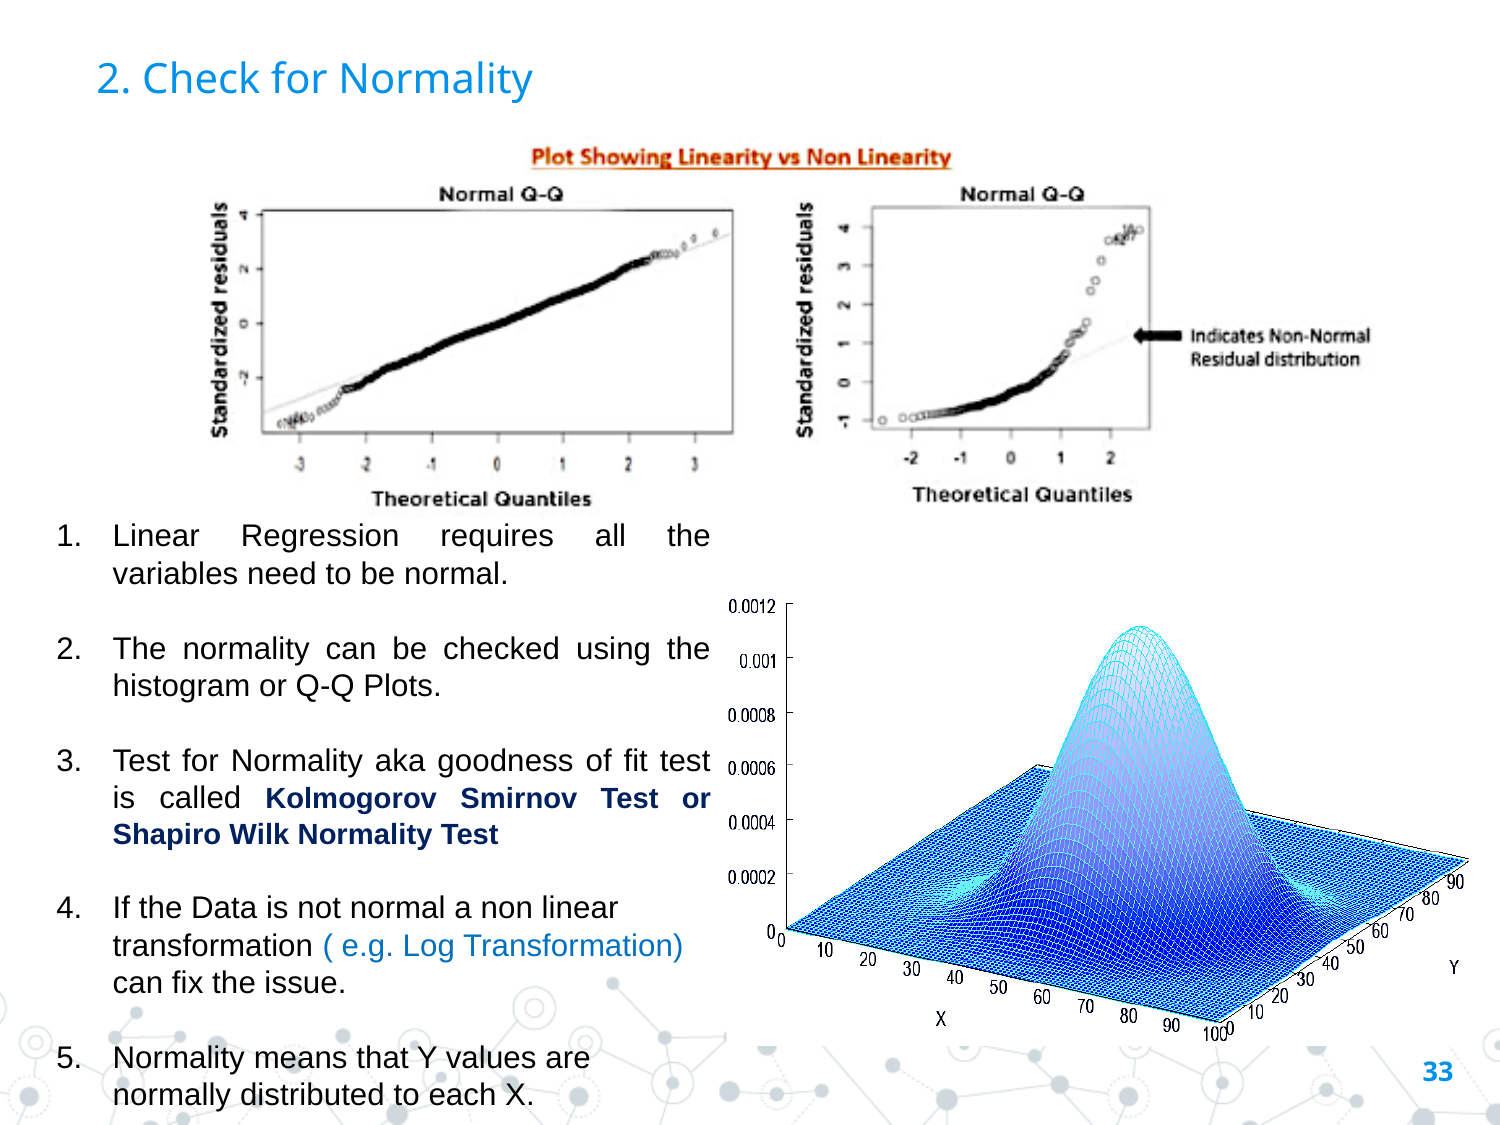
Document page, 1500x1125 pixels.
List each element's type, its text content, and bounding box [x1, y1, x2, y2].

slide_number 33 [1378, 1054, 1469, 1125]
text_box 2. Check for Normality [81, 40, 1324, 117]
text_box Linear Regression requires all the variables need to be normal. The normality can be checked using the histogram or Q-Q Plots. Test for Normality aka goodness of fit test is called Kolmogorov Smirnov Test or Shapiro Wilk Normality Test If the Data is not normal a non linear transformation ( e.g. Log Transformation) can fix the issue. Normality means that Y values are normally distributed to each X. [41, 508, 727, 1120]
picture [0, 0, 1500, 1125]
